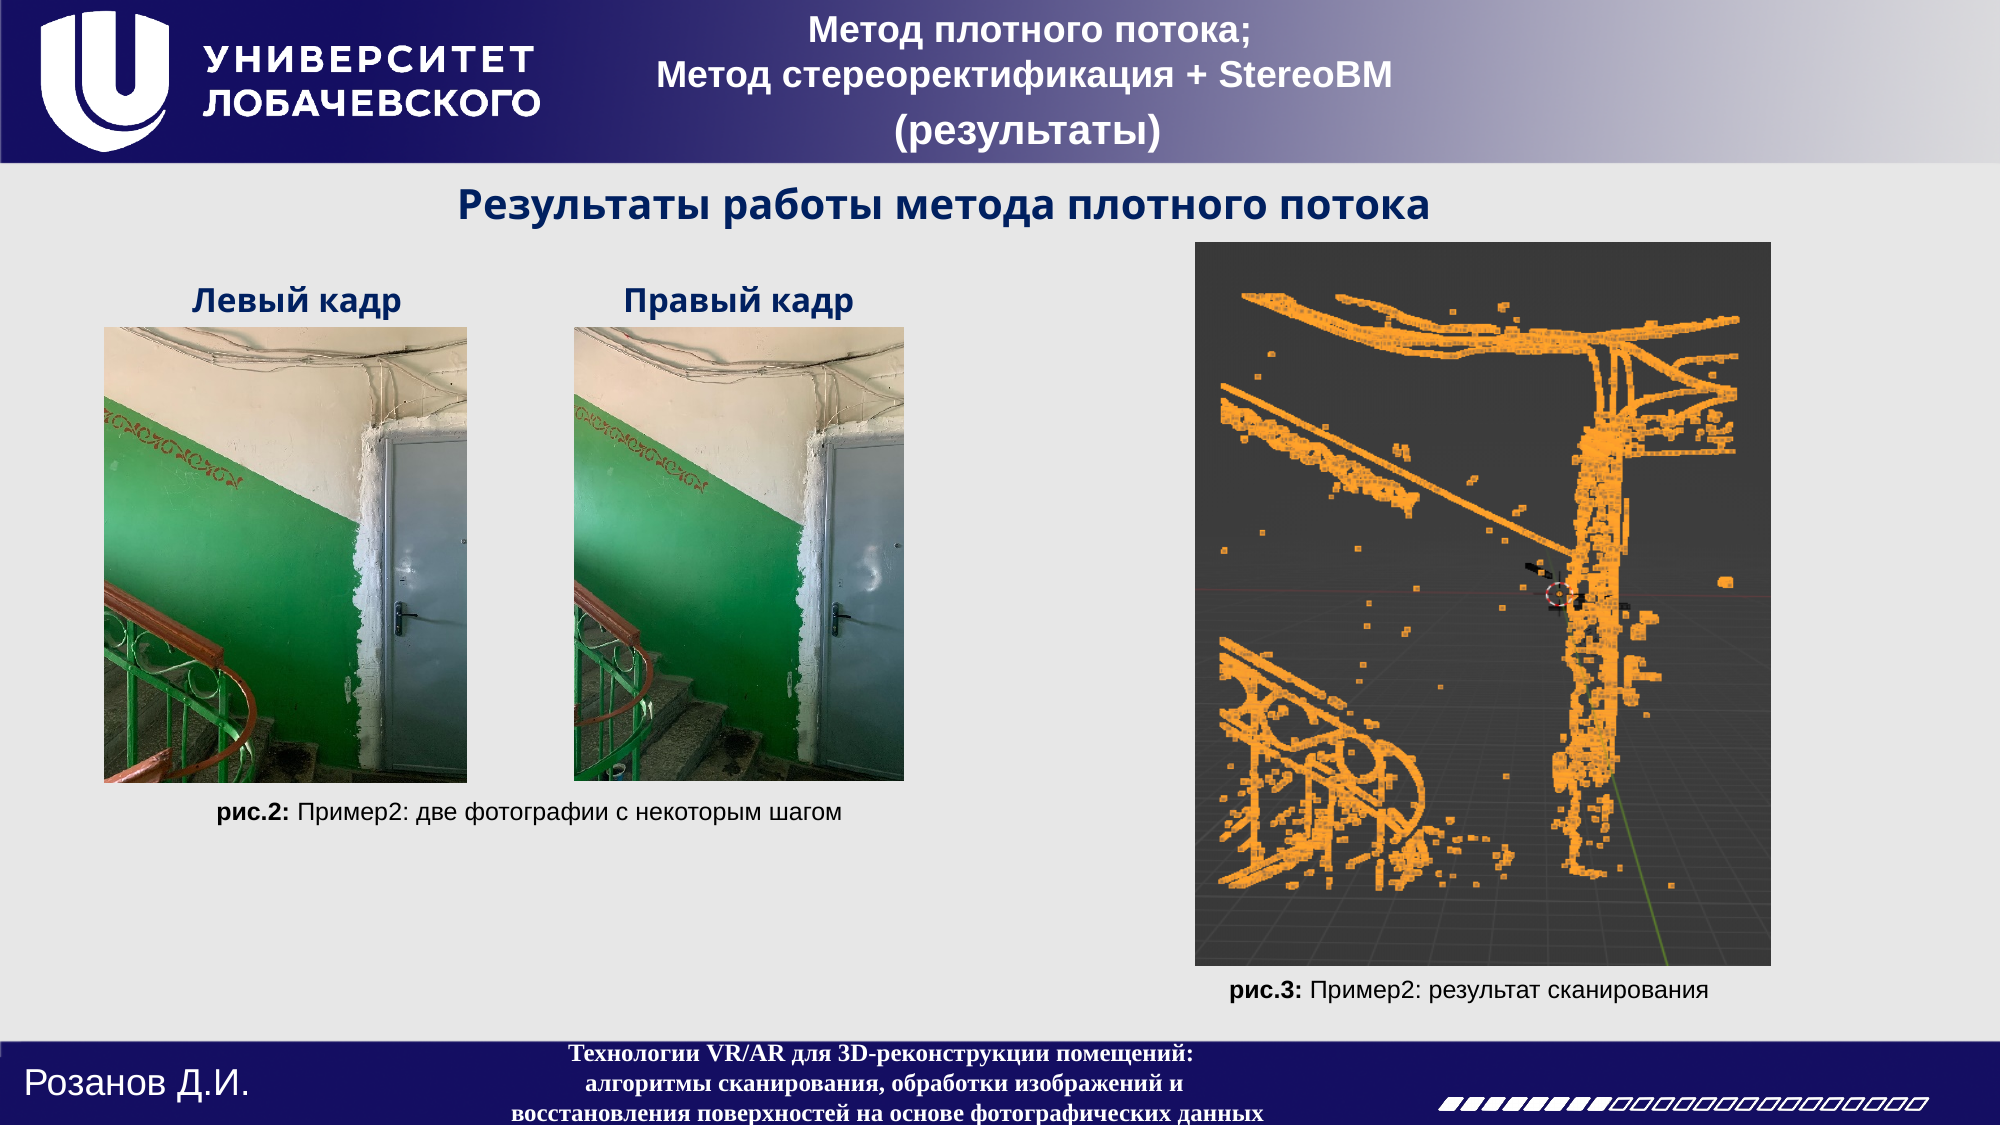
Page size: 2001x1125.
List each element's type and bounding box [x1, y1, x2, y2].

picture [104, 327, 467, 783]
picture [1195, 242, 1771, 966]
picture [1438, 1096, 1931, 1111]
picture [7, 0, 574, 185]
text_box [0, 0, 2000, 1125]
picture [573, 327, 904, 781]
